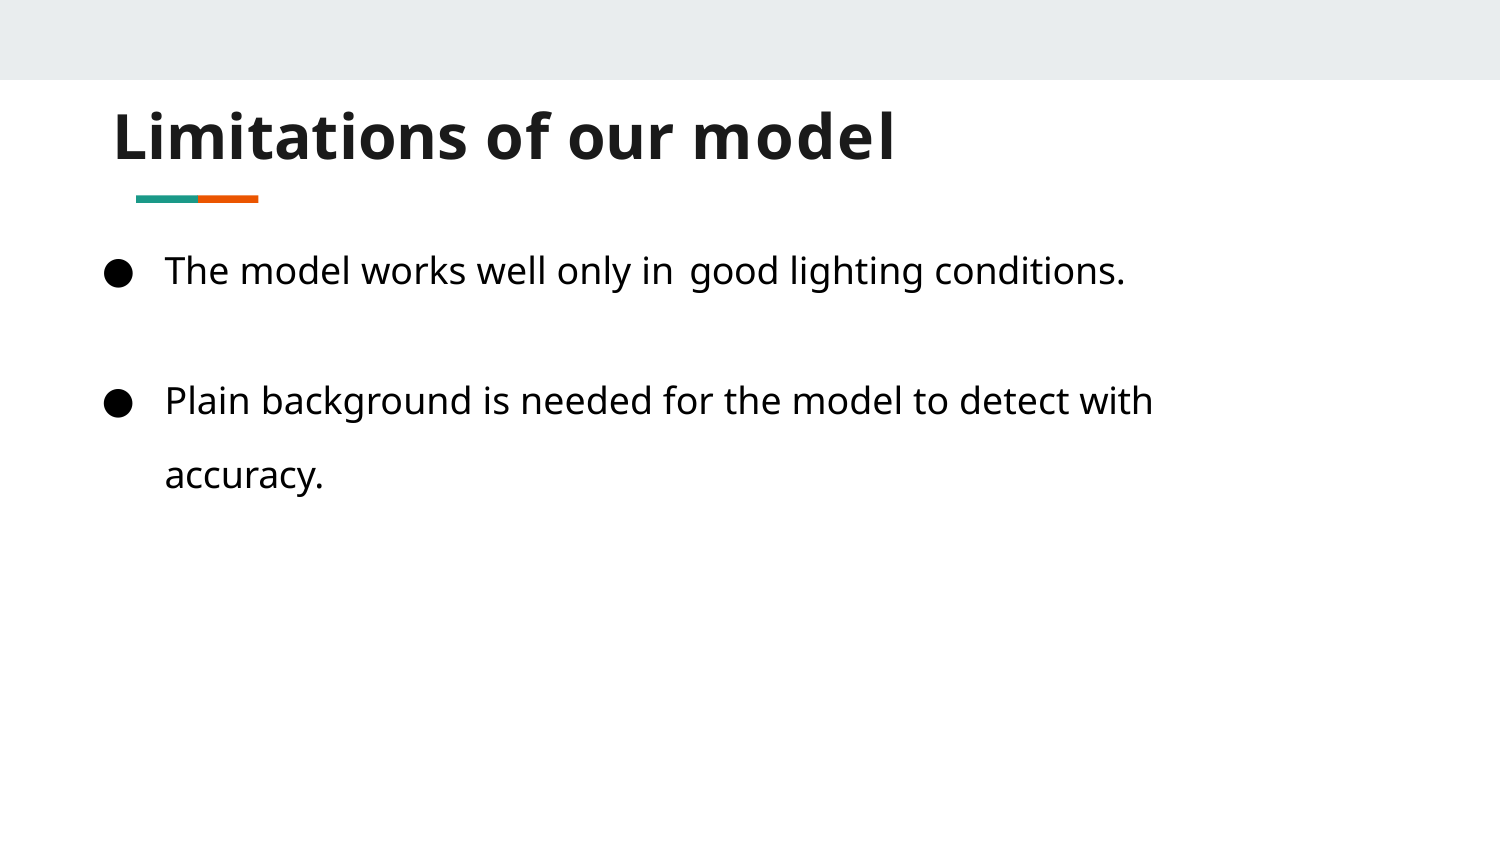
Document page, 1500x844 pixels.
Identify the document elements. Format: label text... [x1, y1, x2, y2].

title Limitations of our model [112, 96, 1388, 173]
subtitle The model works well only in good lighting conditions. Plain background is needed for the model to detect with accuracy. [99, 246, 1163, 545]
